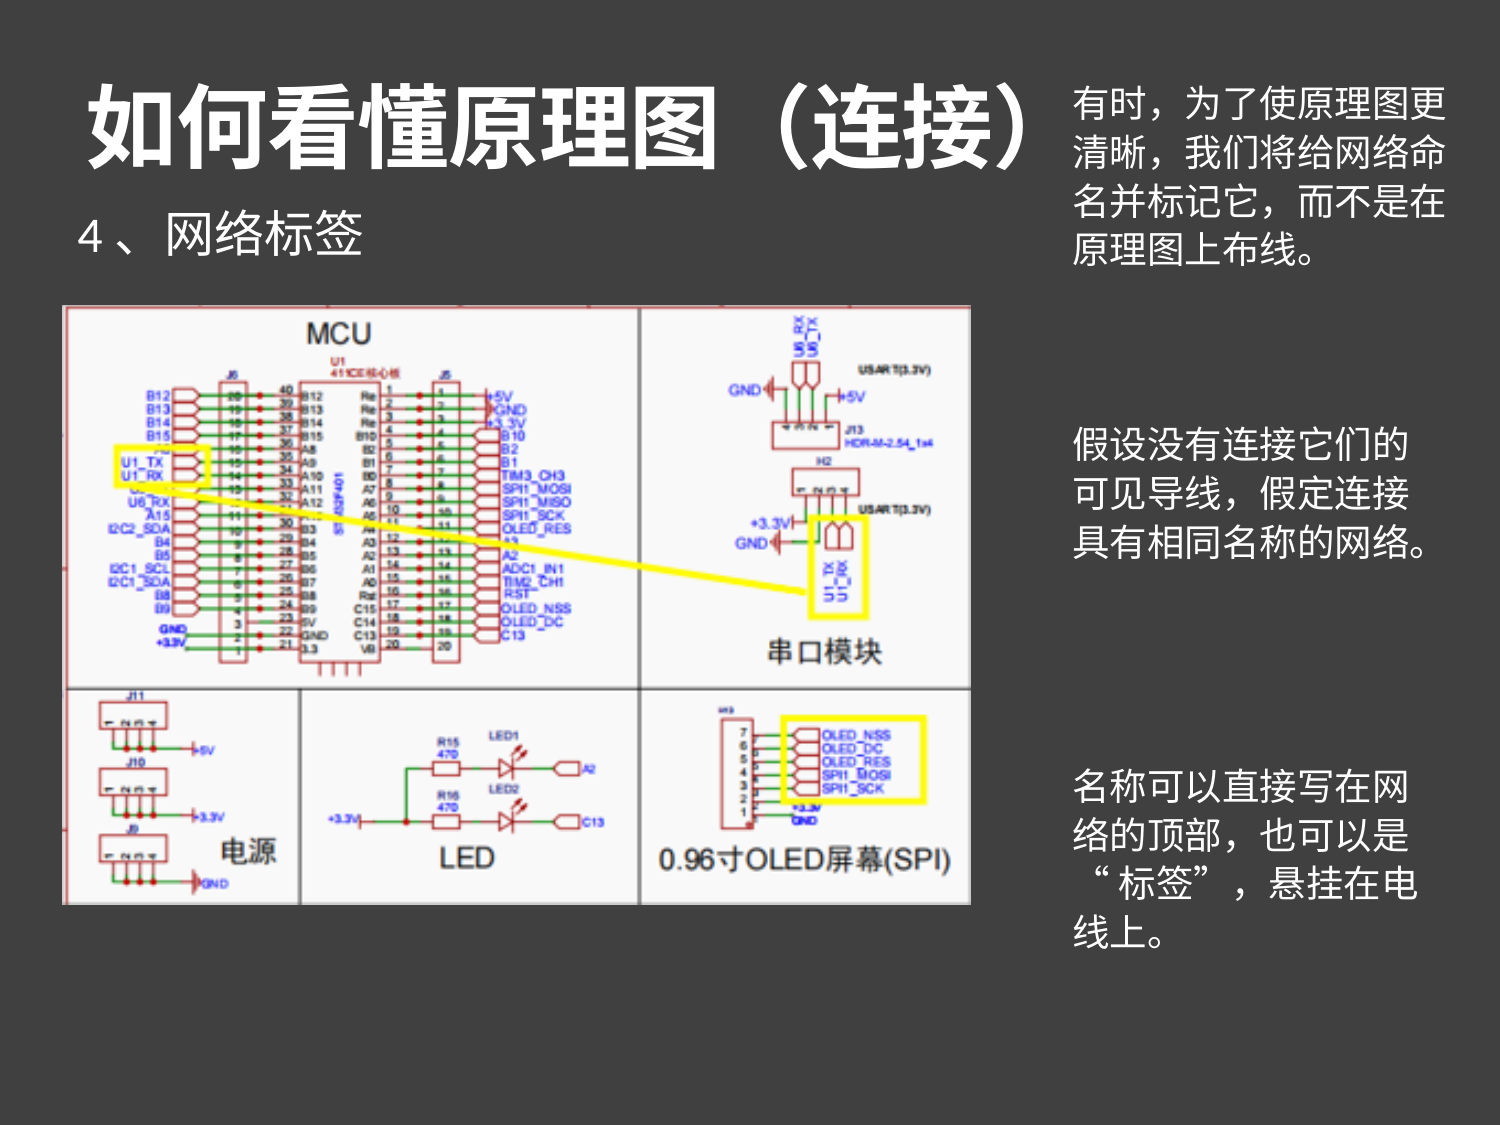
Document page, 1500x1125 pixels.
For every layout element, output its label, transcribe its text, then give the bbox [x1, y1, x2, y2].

text_box 有时，为了使原理图更 清晰，我们将给网络命 名并标记它，而不是在 原理图上布线。 假设没有连接它们的 可见导线，假定连接 具有相同名称的网络。 名称可以直接写在网 络的顶部，也可以是 “标签”，悬挂在电 线上。 [994, 864, 1488, 1072]
title 如何看懂原理图（连接） [70, 55, 1439, 180]
text_box 4、网络标签 [62, 194, 588, 270]
text_box 有时，为了使原理图更 清晰，我们将给网络命 名并标记它，而不是在 原理图上布线。 假设没有连接它们的 可见导线，假定连接 具有相同名称的网络。 名称可以直接写在网 络的顶部，也可以是 “标签”，悬挂在电 线上。 [994, 87, 1488, 754]
picture [0, 304, 1500, 905]
